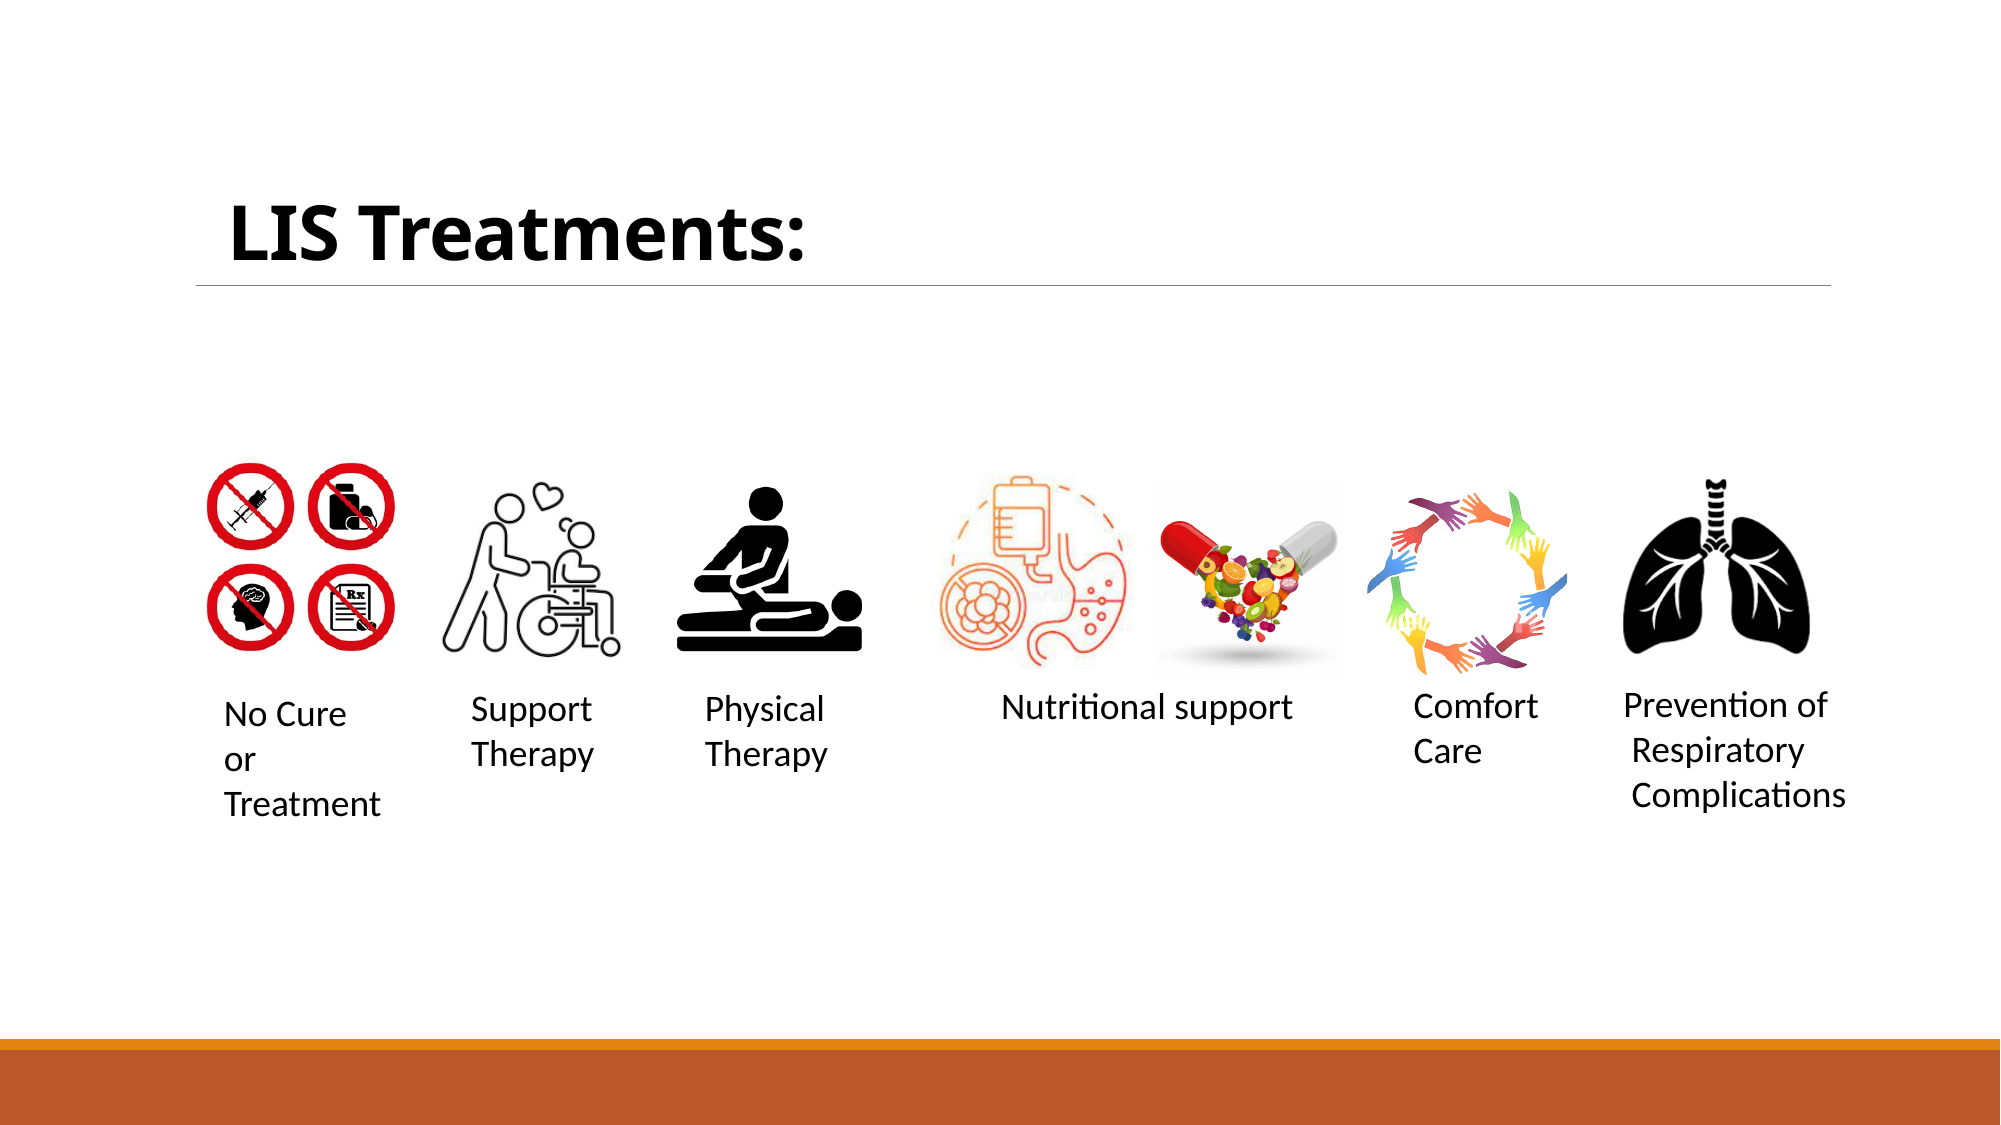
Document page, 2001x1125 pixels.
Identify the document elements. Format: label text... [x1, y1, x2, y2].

picture [676, 475, 862, 661]
text_box Prevention of Respiratory Complications [1608, 672, 1862, 822]
text_box No Cure or Treatment [208, 682, 405, 832]
picture [1366, 490, 1568, 676]
picture [191, 447, 654, 693]
text_box Support Therapy [456, 701, 617, 782]
title LIS Treatments: [212, 189, 1756, 376]
text_box Comfort Care [1398, 685, 1563, 779]
text_box Physical Therapy [690, 676, 849, 782]
list [213, 318, 1824, 1107]
text_box Nutritional support [986, 677, 1309, 735]
picture [908, 456, 1349, 680]
picture [1601, 451, 1832, 682]
